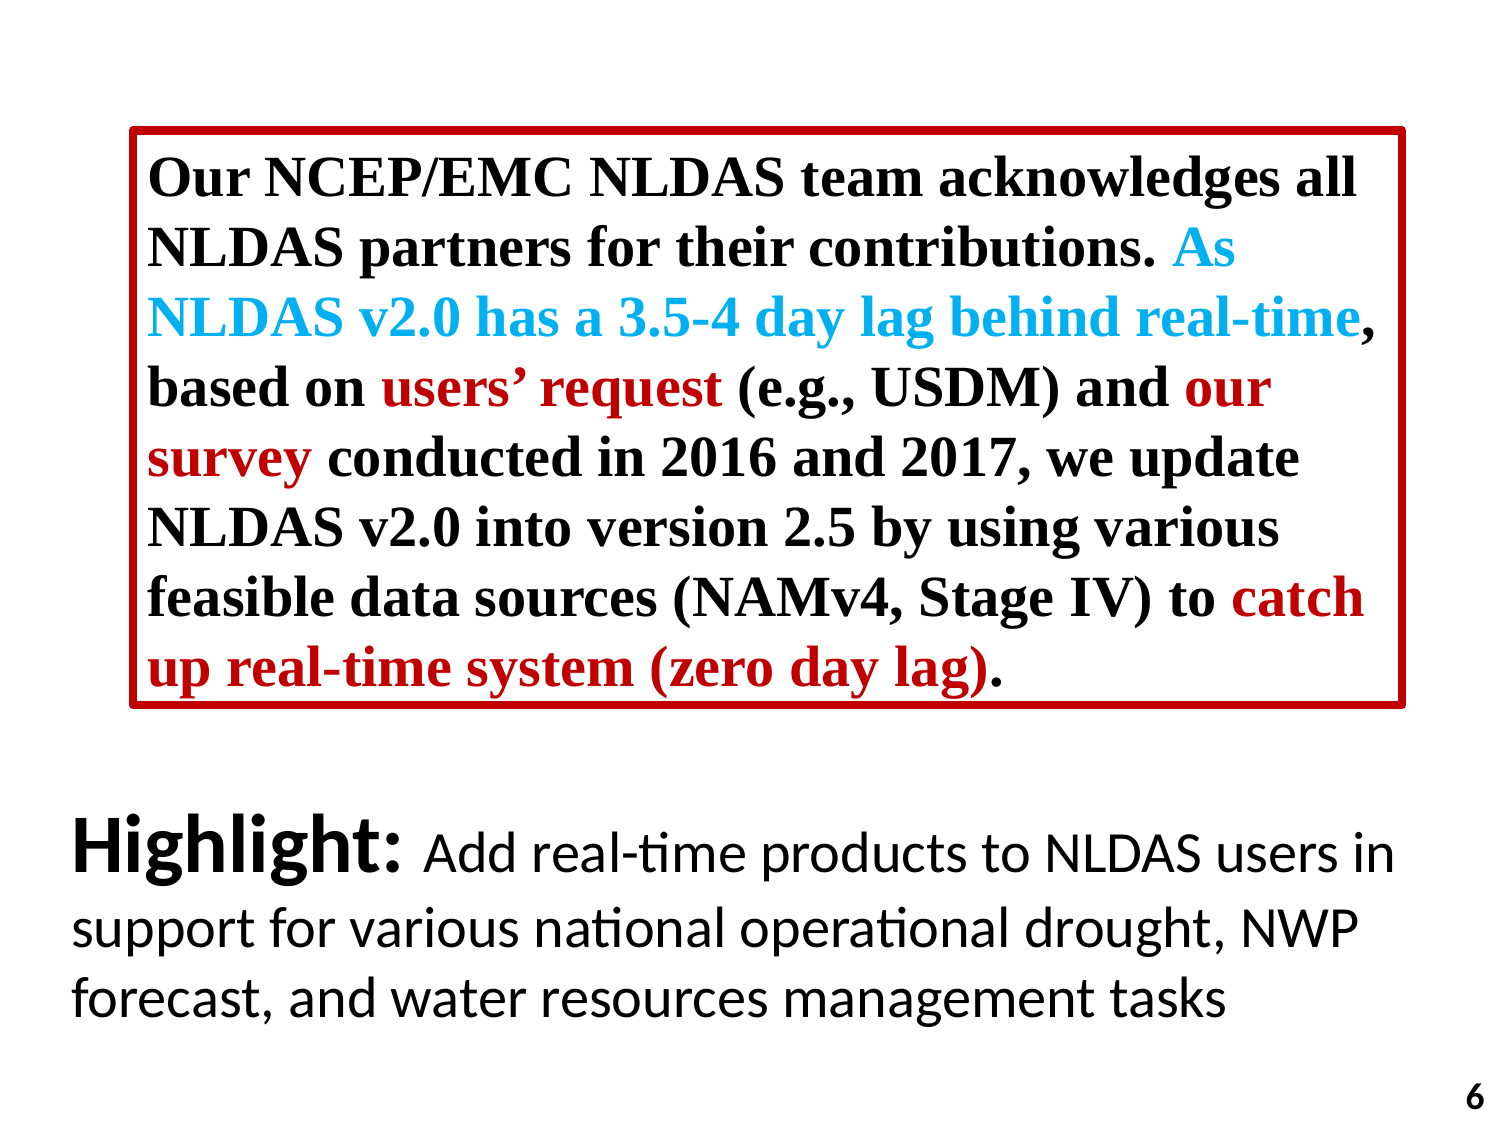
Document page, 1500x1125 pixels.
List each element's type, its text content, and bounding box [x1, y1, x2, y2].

text_box Our NCEP/EMC NLDAS team acknowledges all NLDAS partners for their contributions. As NLDAS v2.0 has a 3.5-4 day lag behind real-time, based on users’ request (e.g., USDM) and our survey conducted in 2016 and 2017, we update NLDAS v2.0 into version 2.5 by using various feasible data sources (NAMv4, Stage IV) to catch up real-time system (zero day lag). [132, 130, 1403, 706]
text_box Highlight: Add real-time products to NLDAS users in support for various national operational drought, NWP forecast, and water resources management tasks [56, 781, 1451, 1037]
text_box 6 [1450, 1064, 1500, 1125]
